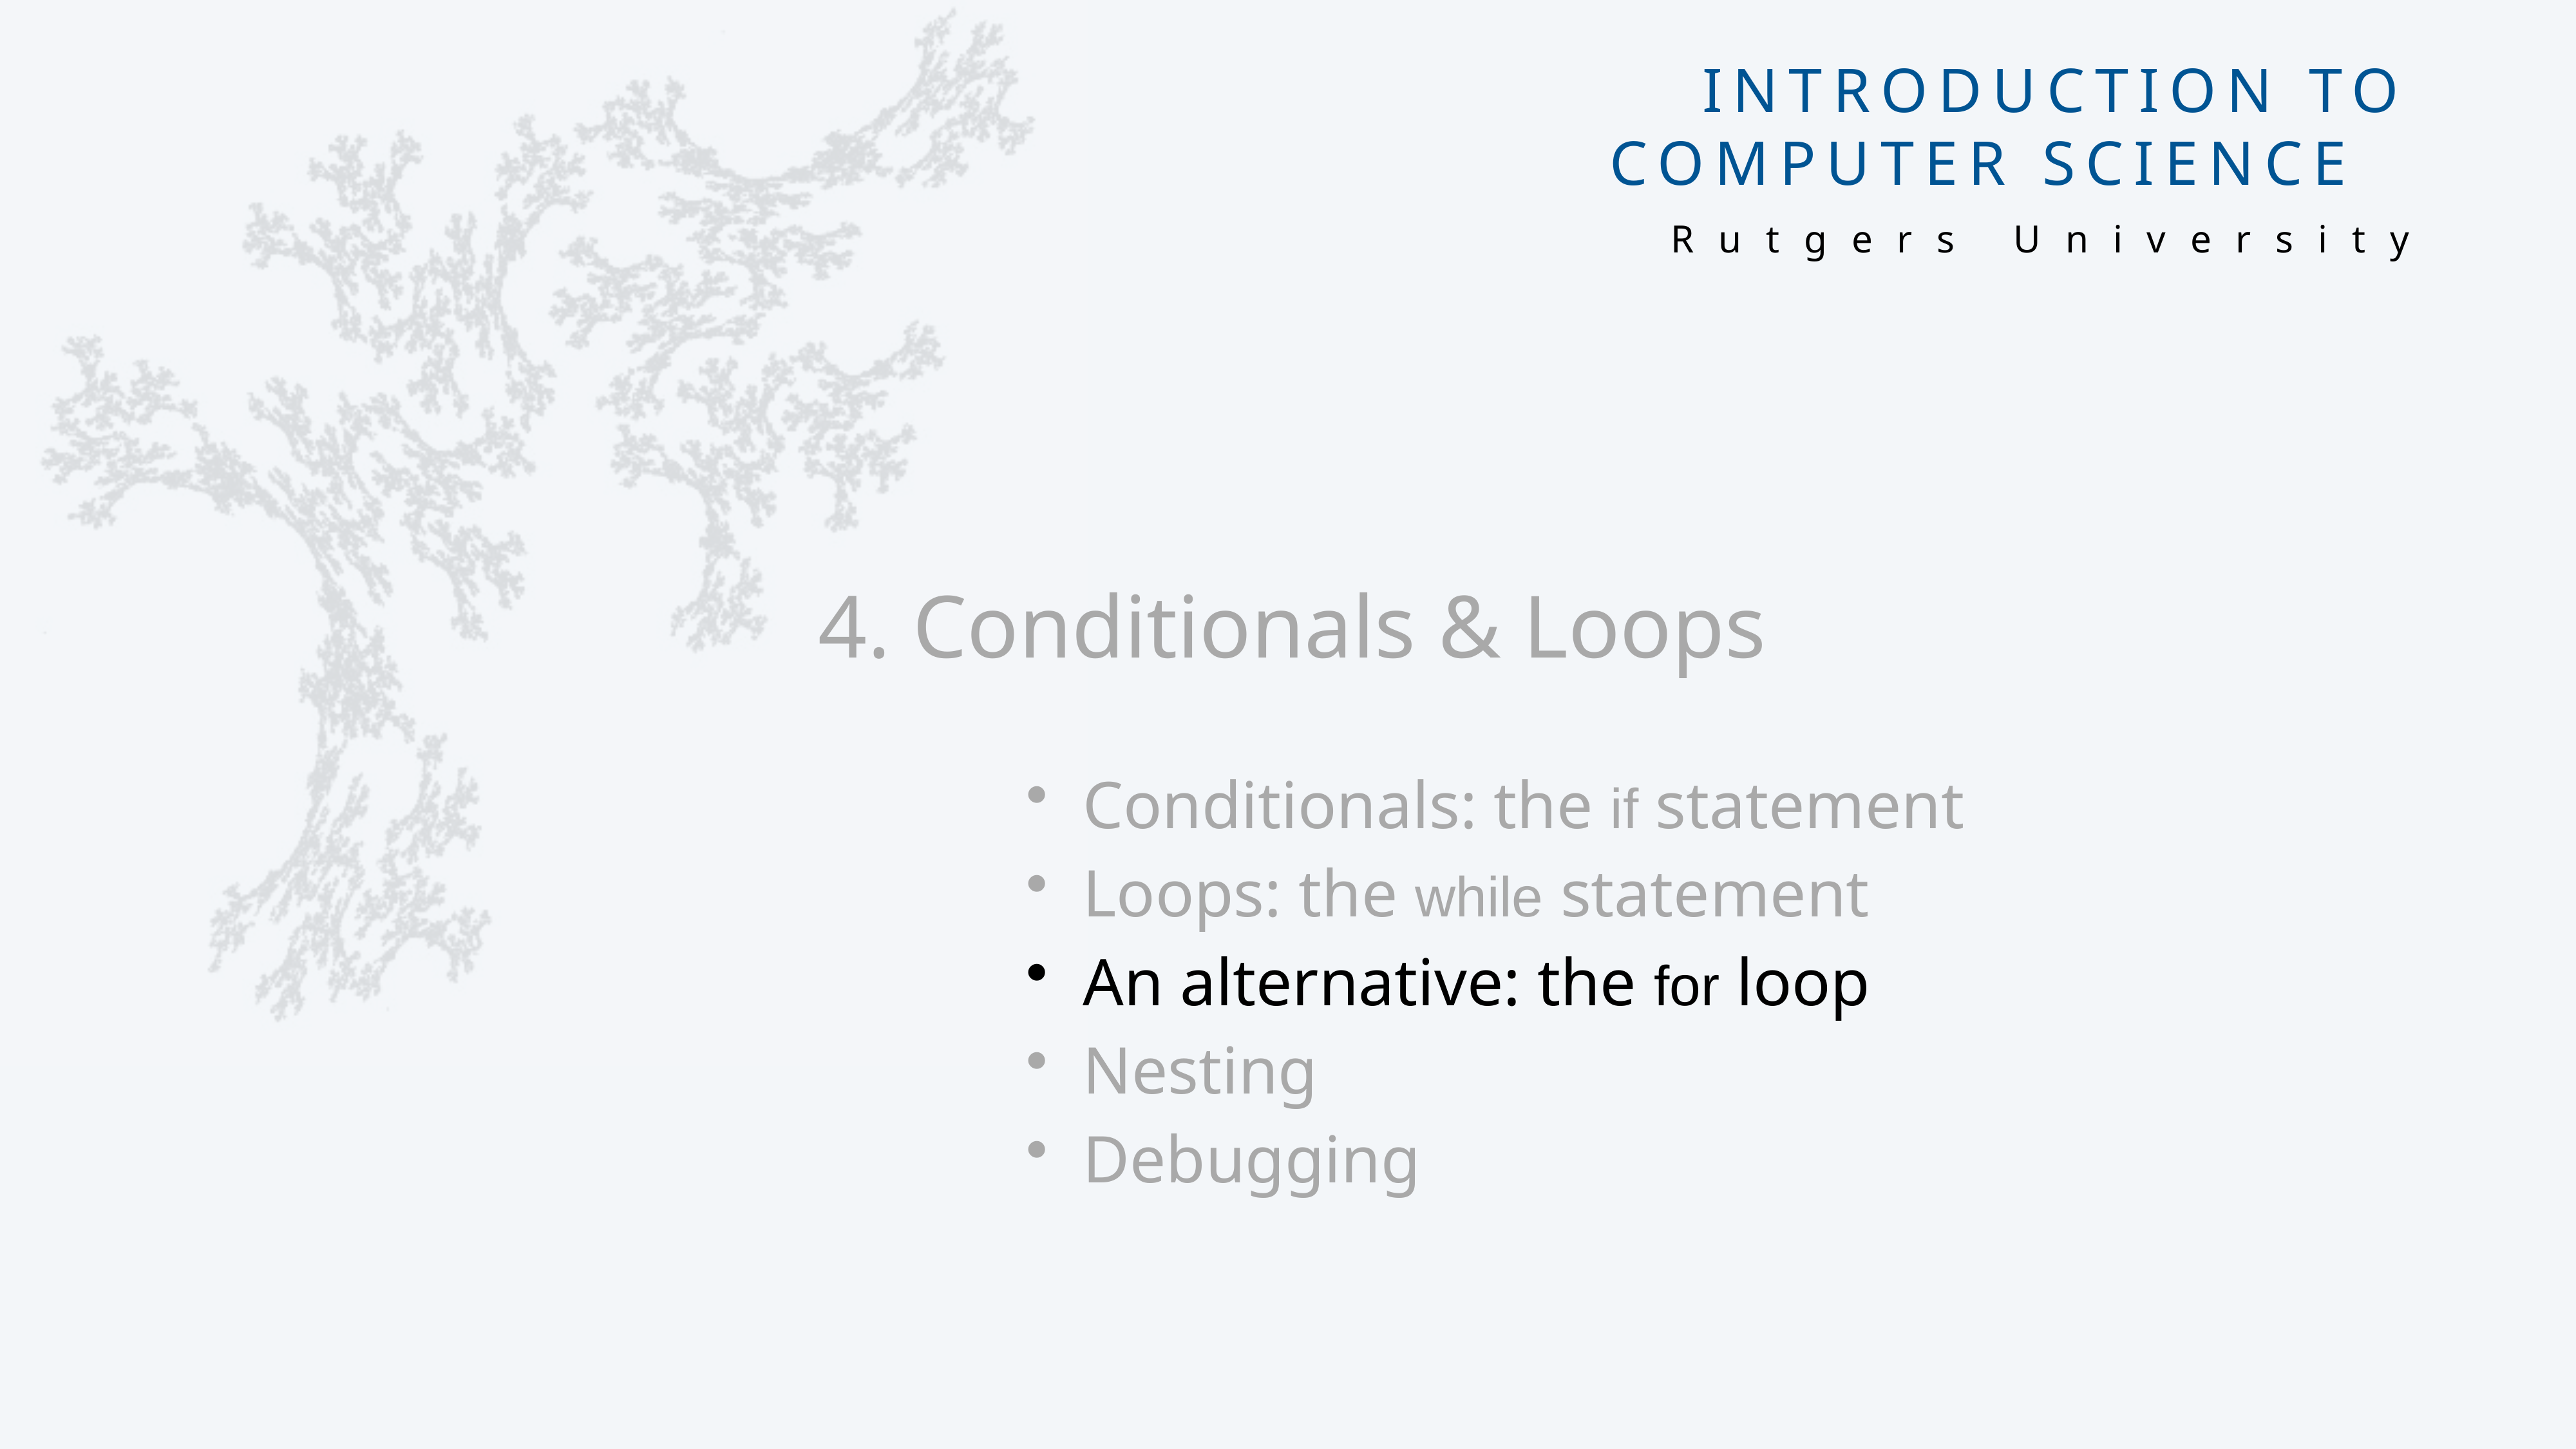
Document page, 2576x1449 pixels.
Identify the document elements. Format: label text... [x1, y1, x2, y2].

list Conditionals: the if statement Loops: the while statement An alternative: the for loop Nesting Debugging [1004, 751, 2359, 1380]
title 4. Conditionals & Loops [812, 531, 2420, 717]
